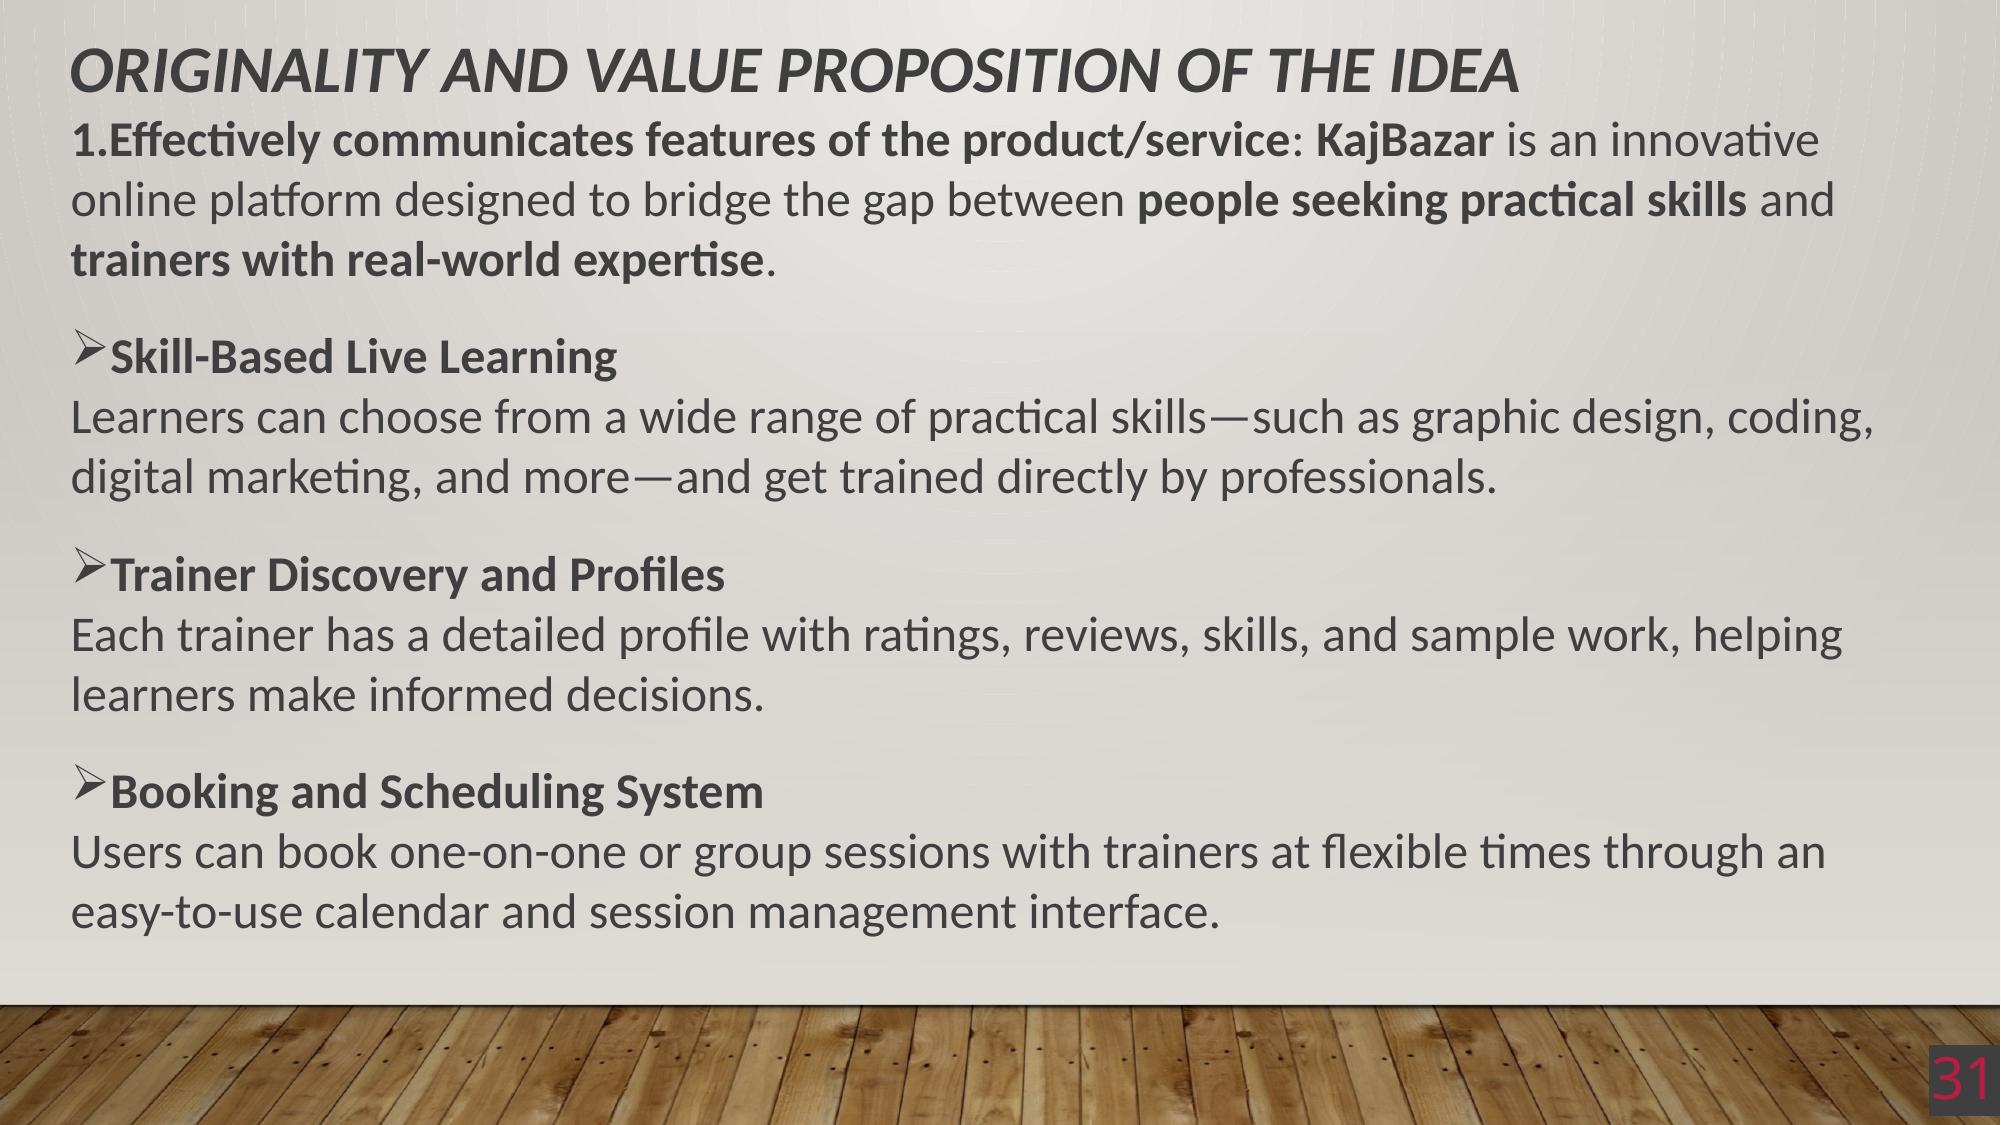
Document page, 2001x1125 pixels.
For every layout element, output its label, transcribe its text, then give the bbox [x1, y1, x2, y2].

list 1.Effectively communicates features of the product/service: KajBazar is an innovative online platform designed to bridge the gap between people seeking practical skills and trainers with real-world expertise. Skill-Based Live Learning Learners can choose from a wide range of practical skills—such as graphic design, coding, digital marketing, and more—and get trained directly by professionals. Trainer Discovery and Profiles Each trainer has a detailed profile with ratings, reviews, skills, and sample work, helping learners make informed decisions. Booking and Scheduling System Users can book one-on-one or group sessions with trainers at flexible times through an easy-to-use calendar and session management interface. [70, 106, 1929, 957]
slide_number 31 [1929, 1045, 2000, 1116]
picture [0, 1005, 2000, 1125]
title Originality and Value Proposition of the IDEA [69, 35, 1928, 107]
